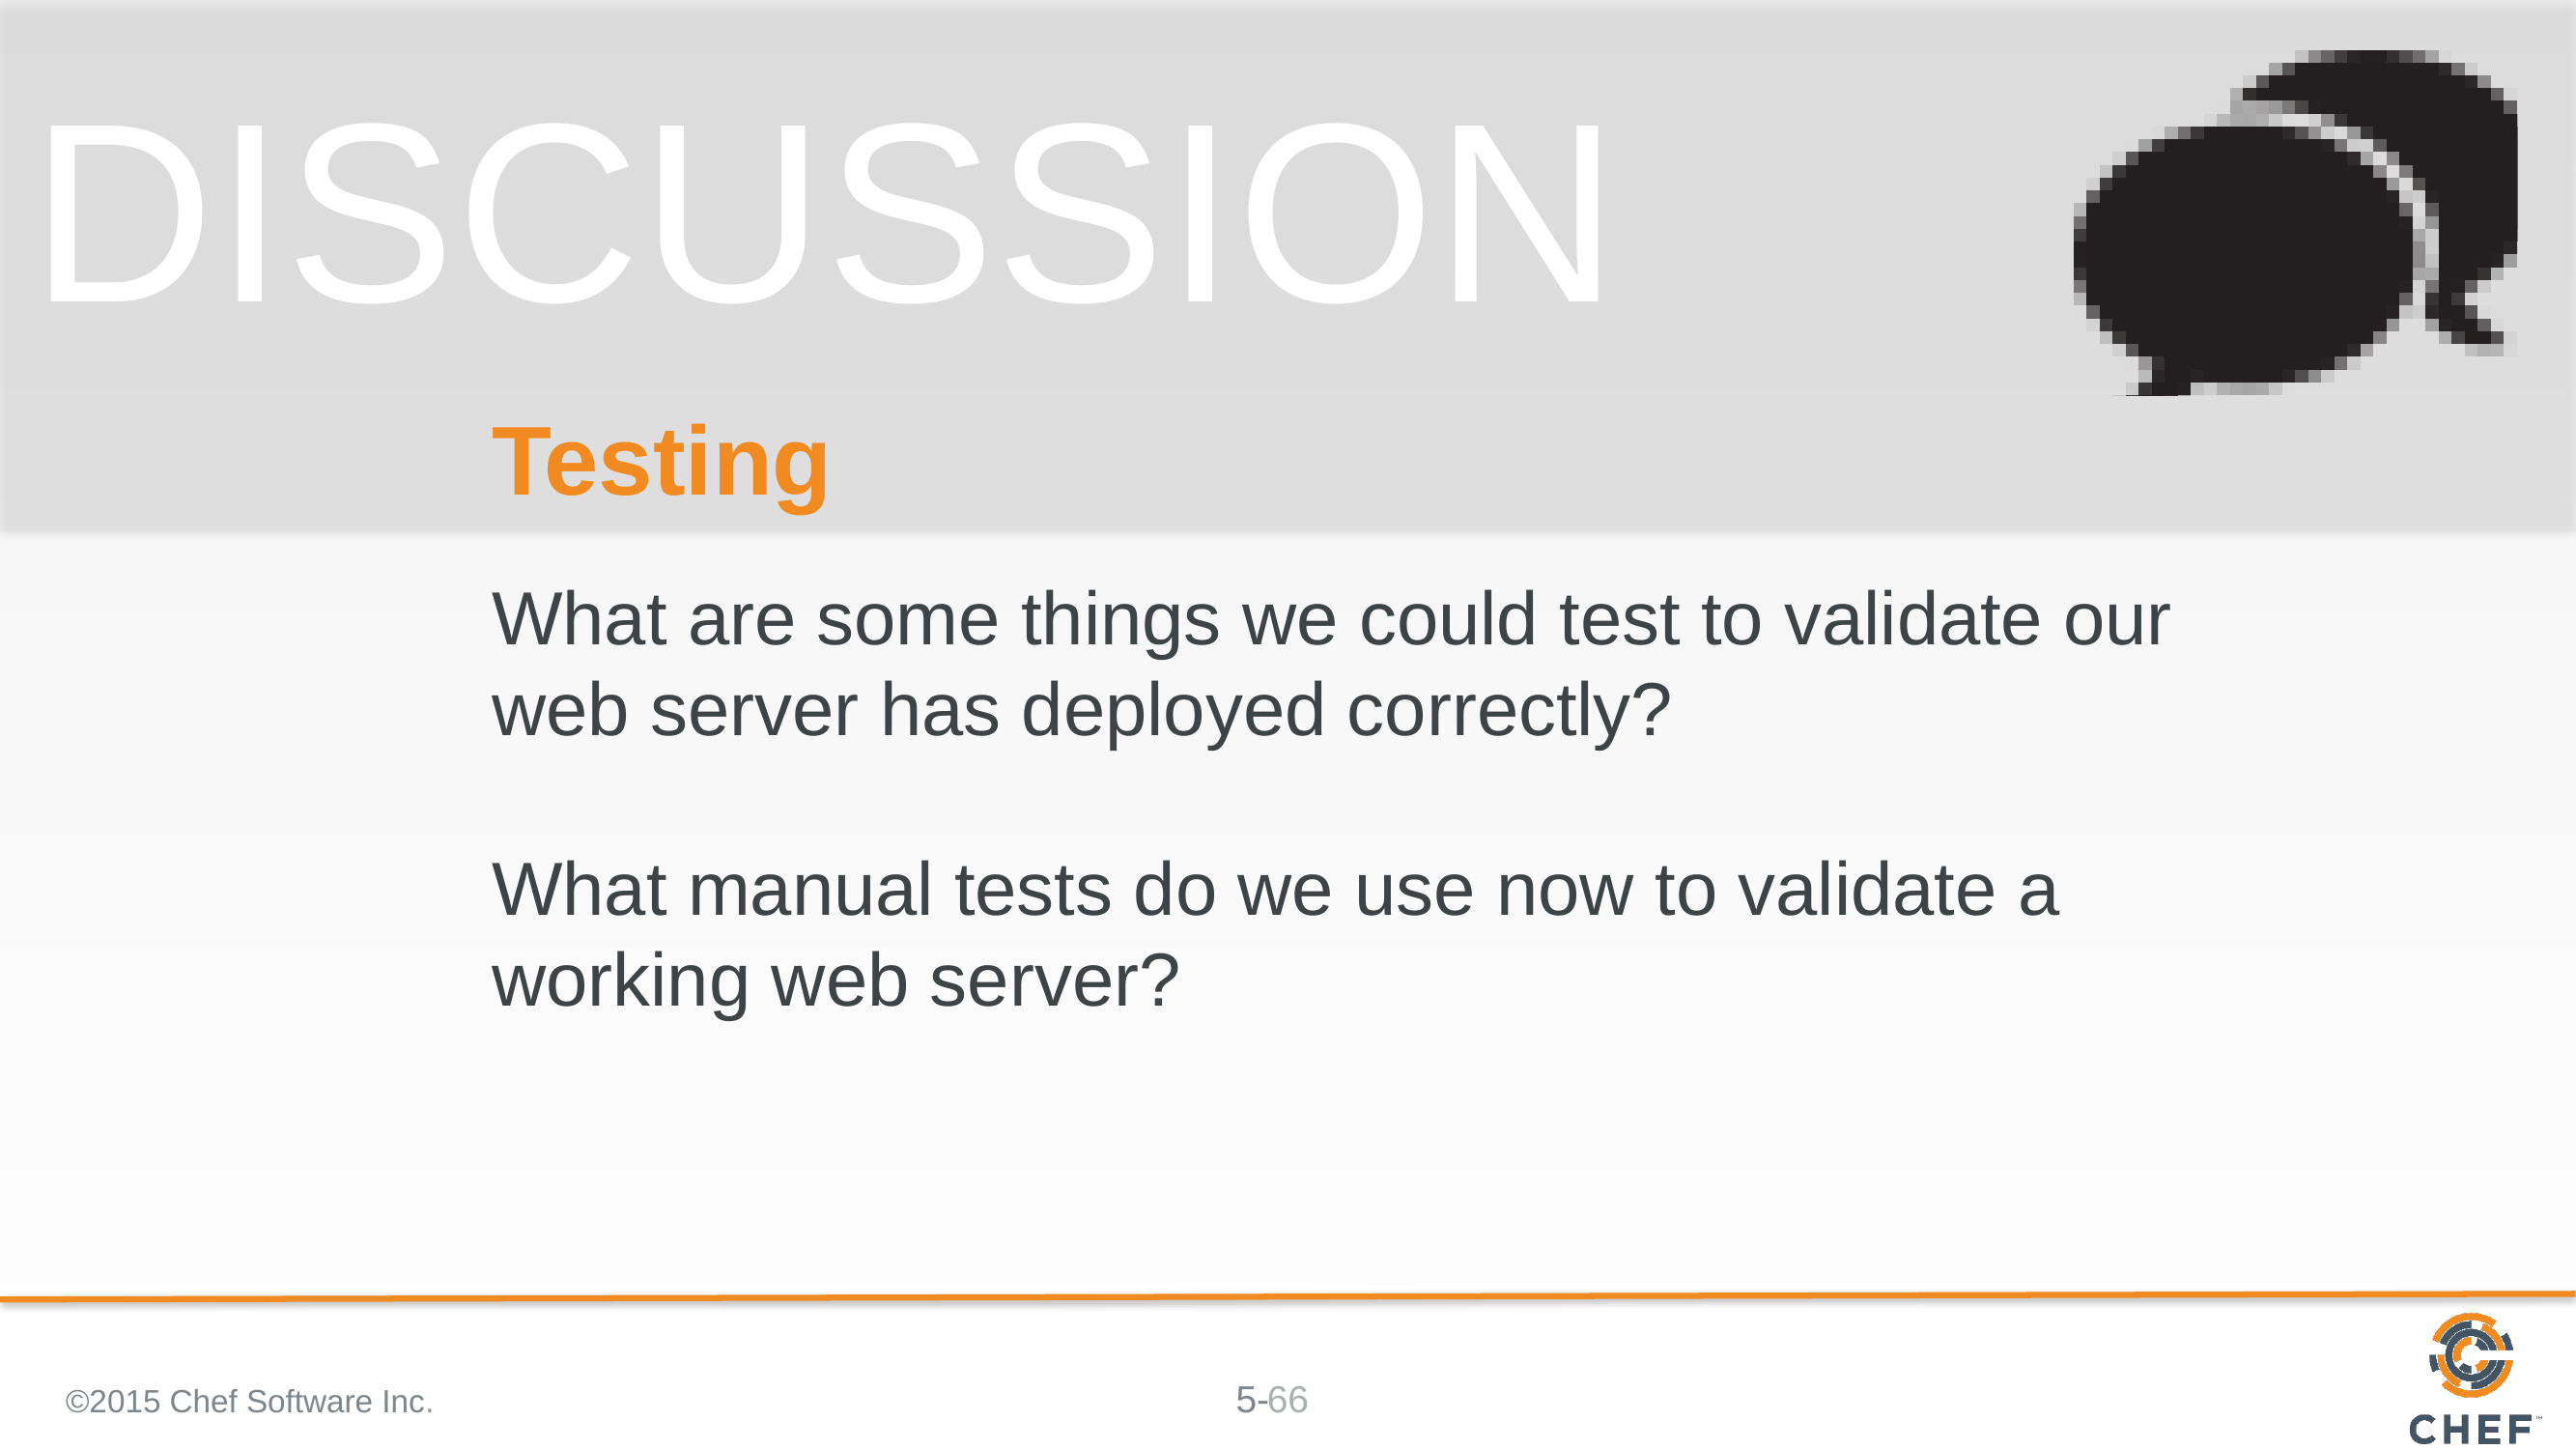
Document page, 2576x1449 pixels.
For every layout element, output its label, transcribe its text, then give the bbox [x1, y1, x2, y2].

subtitle What are some things we could test to validate our web server has deployed correctly? What manual tests do we use now to validate a working web server? [477, 554, 2217, 959]
picture [2399, 1297, 2550, 1449]
title Testing [477, 395, 2217, 531]
footer ©2015 Chef Software Inc. [51, 1359, 952, 1440]
slide_number 66 [998, 1359, 1578, 1437]
